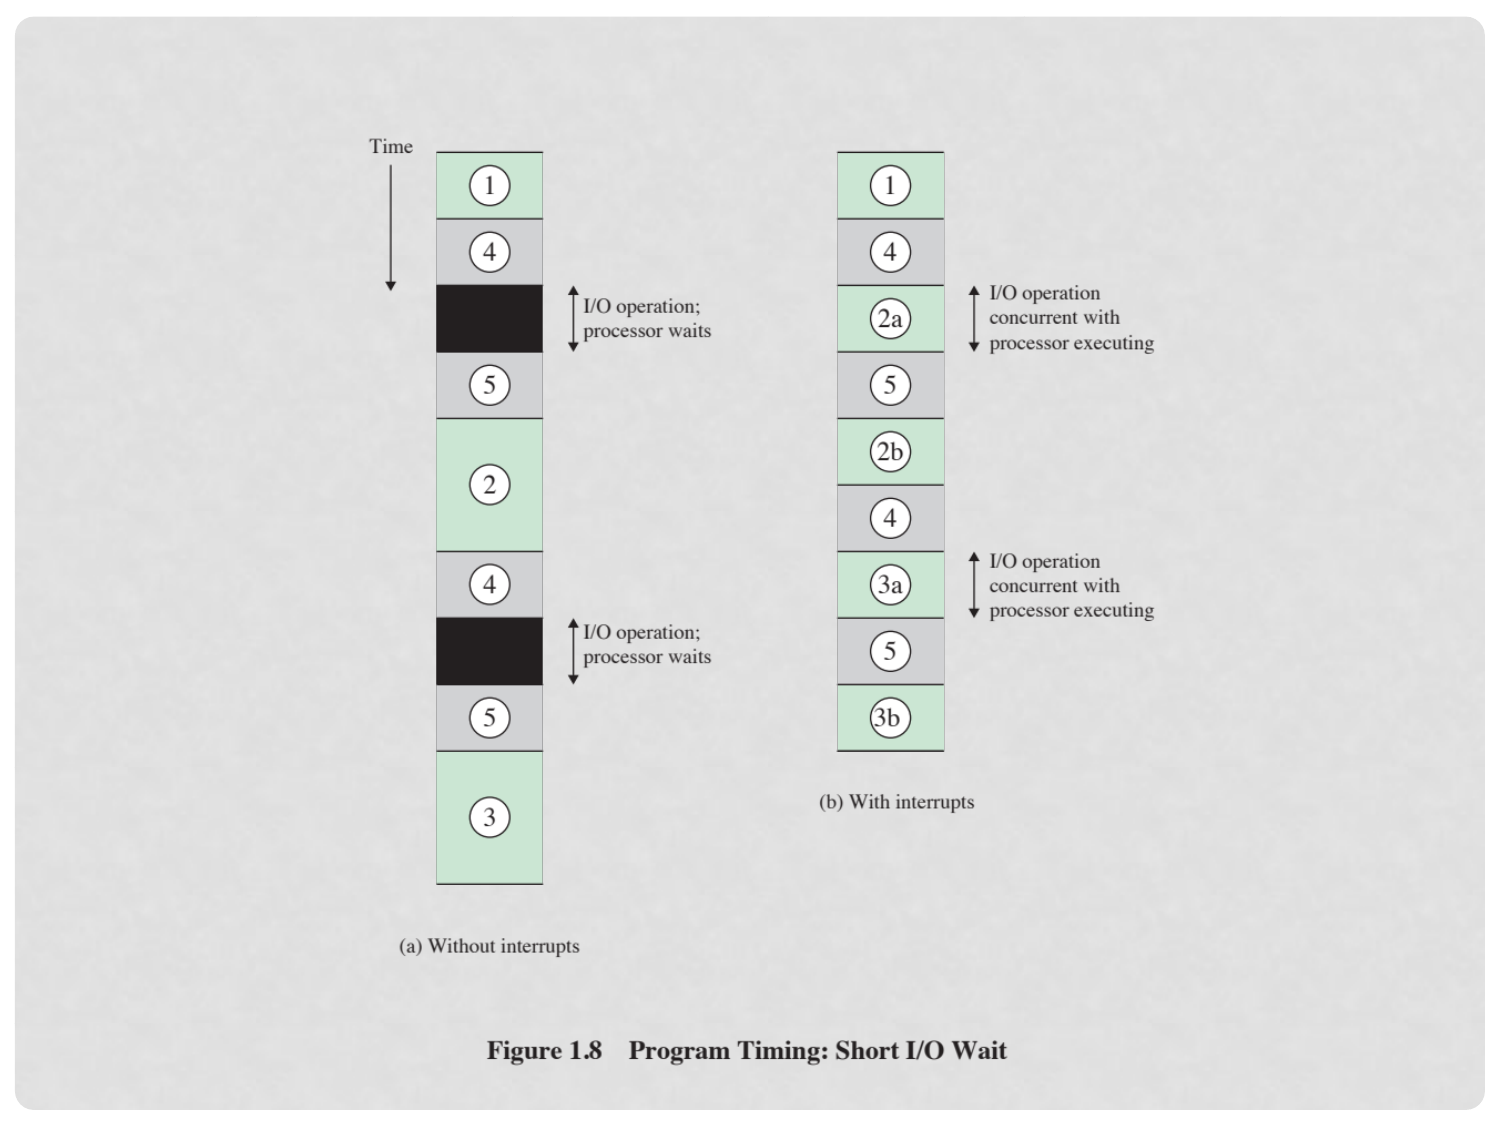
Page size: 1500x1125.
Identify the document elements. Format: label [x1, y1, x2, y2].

picture [333, 124, 1194, 1081]
